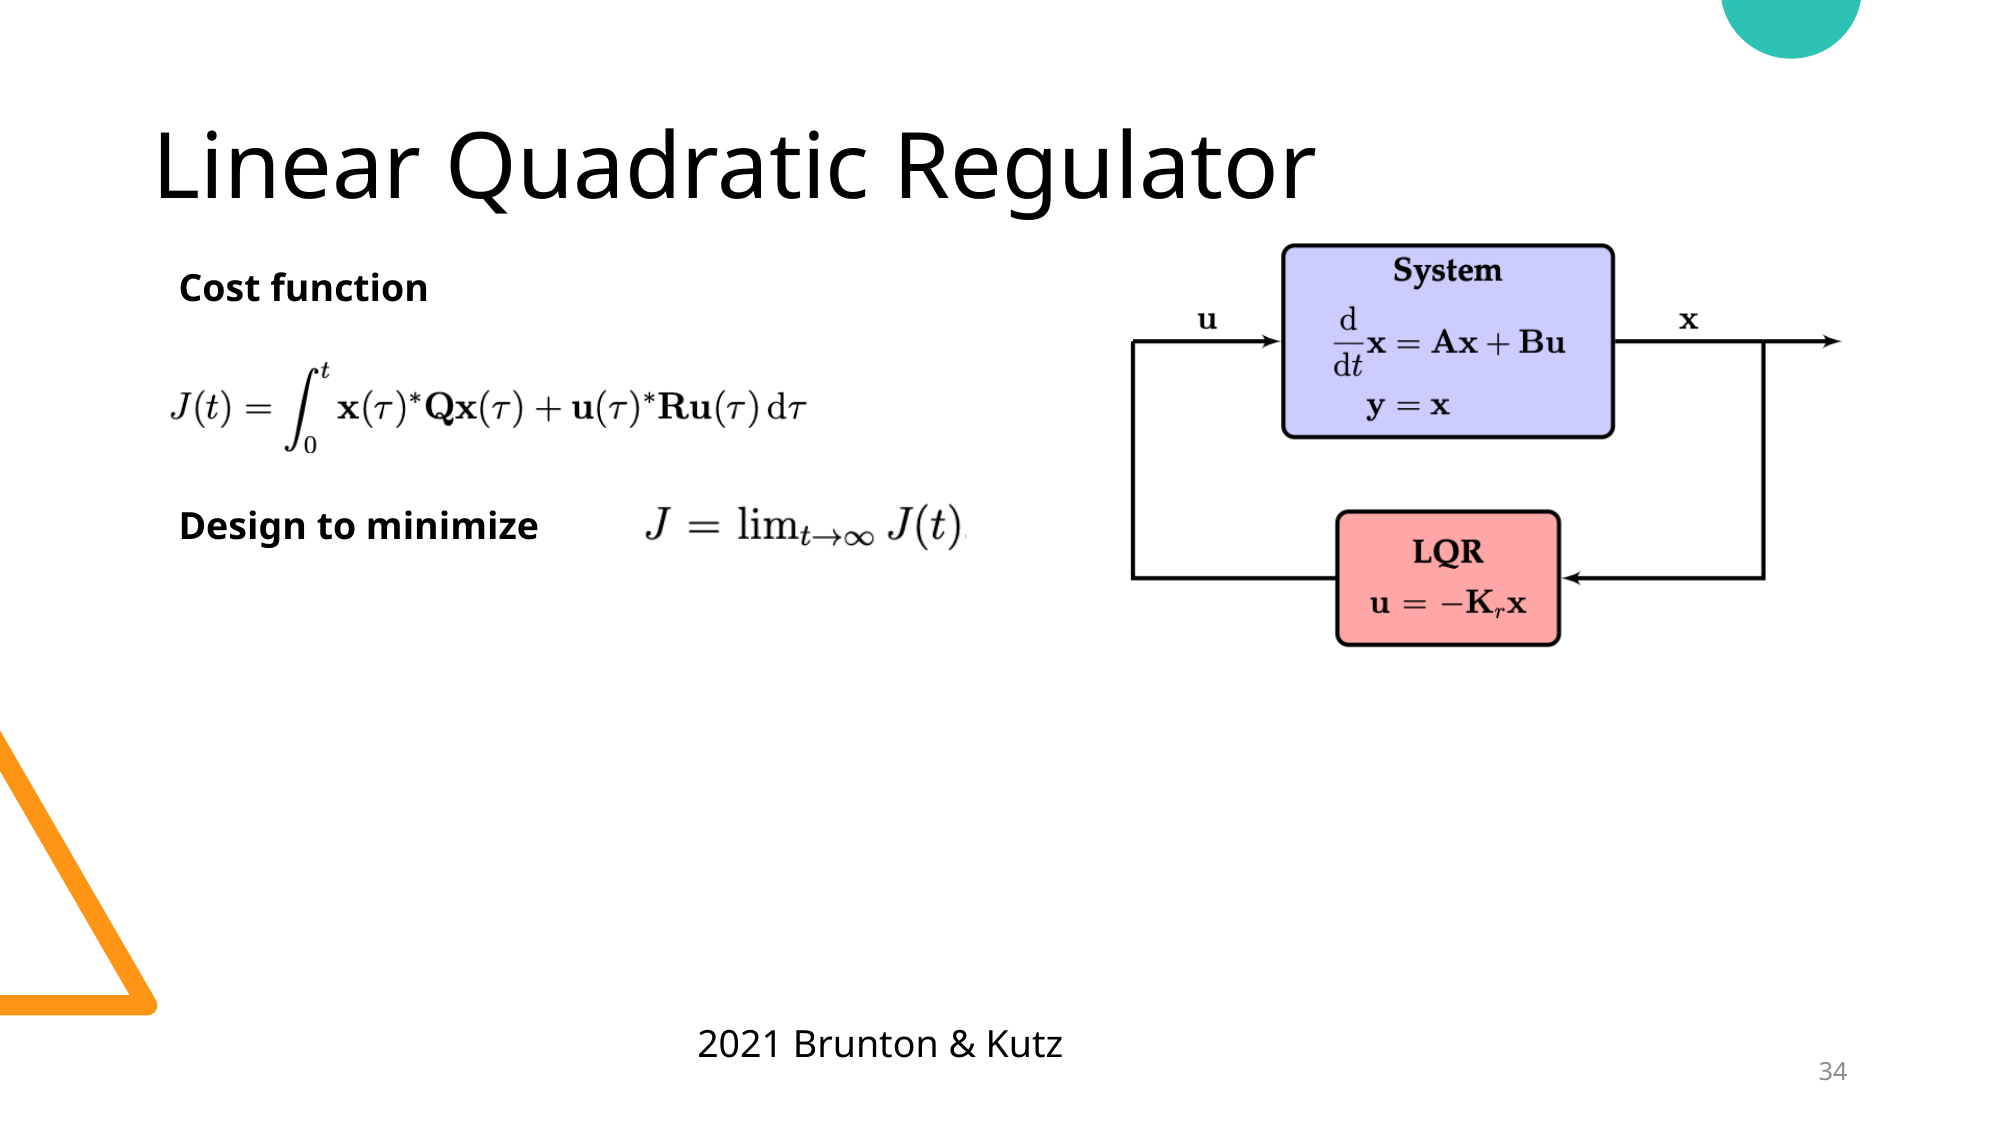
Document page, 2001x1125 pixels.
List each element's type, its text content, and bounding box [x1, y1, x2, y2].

slide_number 34 [1412, 1042, 1863, 1103]
text_box Cost function [163, 256, 673, 317]
text_box 2021 Brunton & Kutz [672, 1012, 1184, 1073]
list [163, 357, 818, 453]
picture [1081, 242, 1863, 664]
picture [631, 497, 967, 565]
title Linear Quadratic Regulator [137, 59, 1863, 278]
